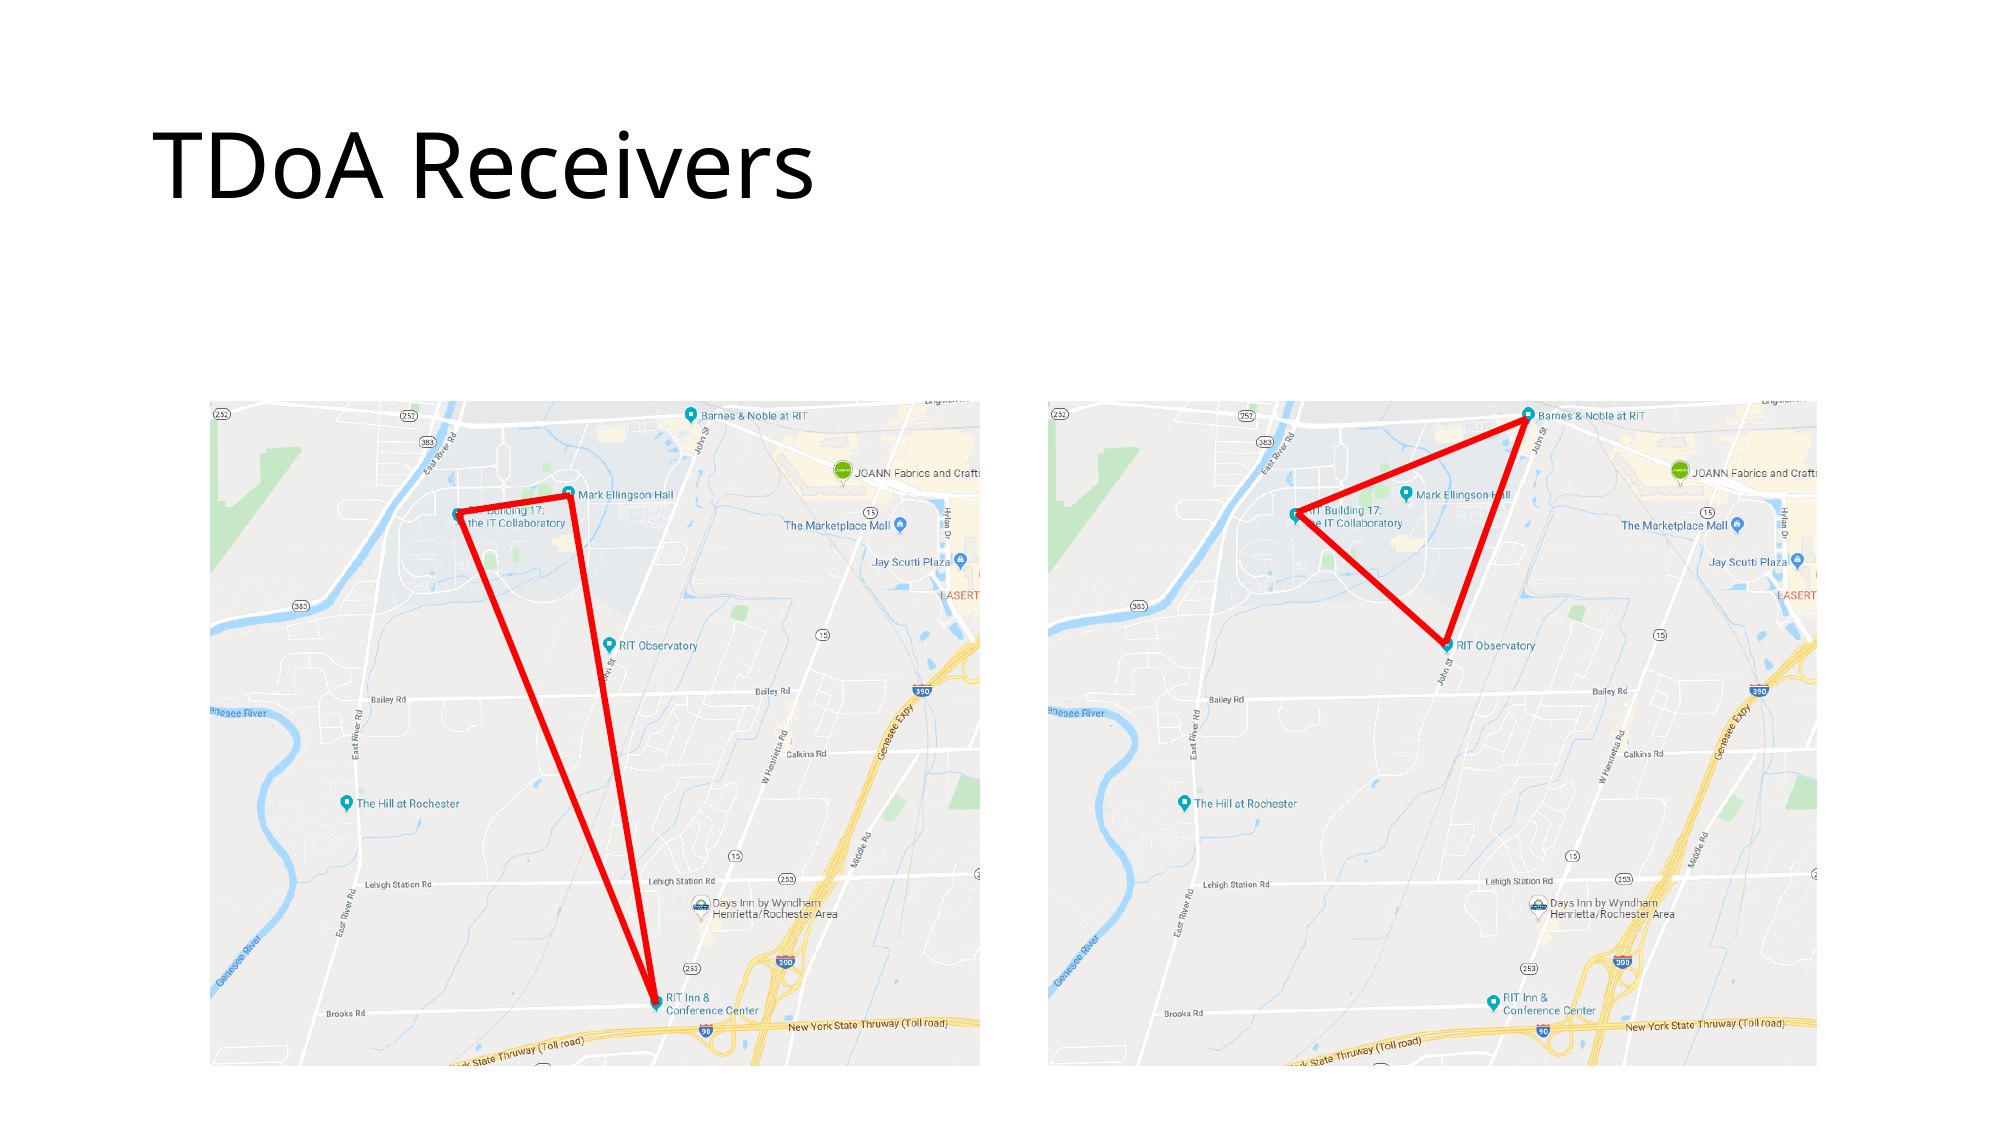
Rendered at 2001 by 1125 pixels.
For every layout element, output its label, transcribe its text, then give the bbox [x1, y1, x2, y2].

title TDoA Receivers [137, 59, 1863, 278]
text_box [457, 495, 571, 513]
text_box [1445, 418, 1527, 644]
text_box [1296, 512, 1446, 646]
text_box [570, 495, 657, 1005]
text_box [457, 513, 570, 1005]
picture [1048, 401, 1817, 1066]
picture [210, 401, 980, 1066]
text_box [1296, 418, 1445, 512]
